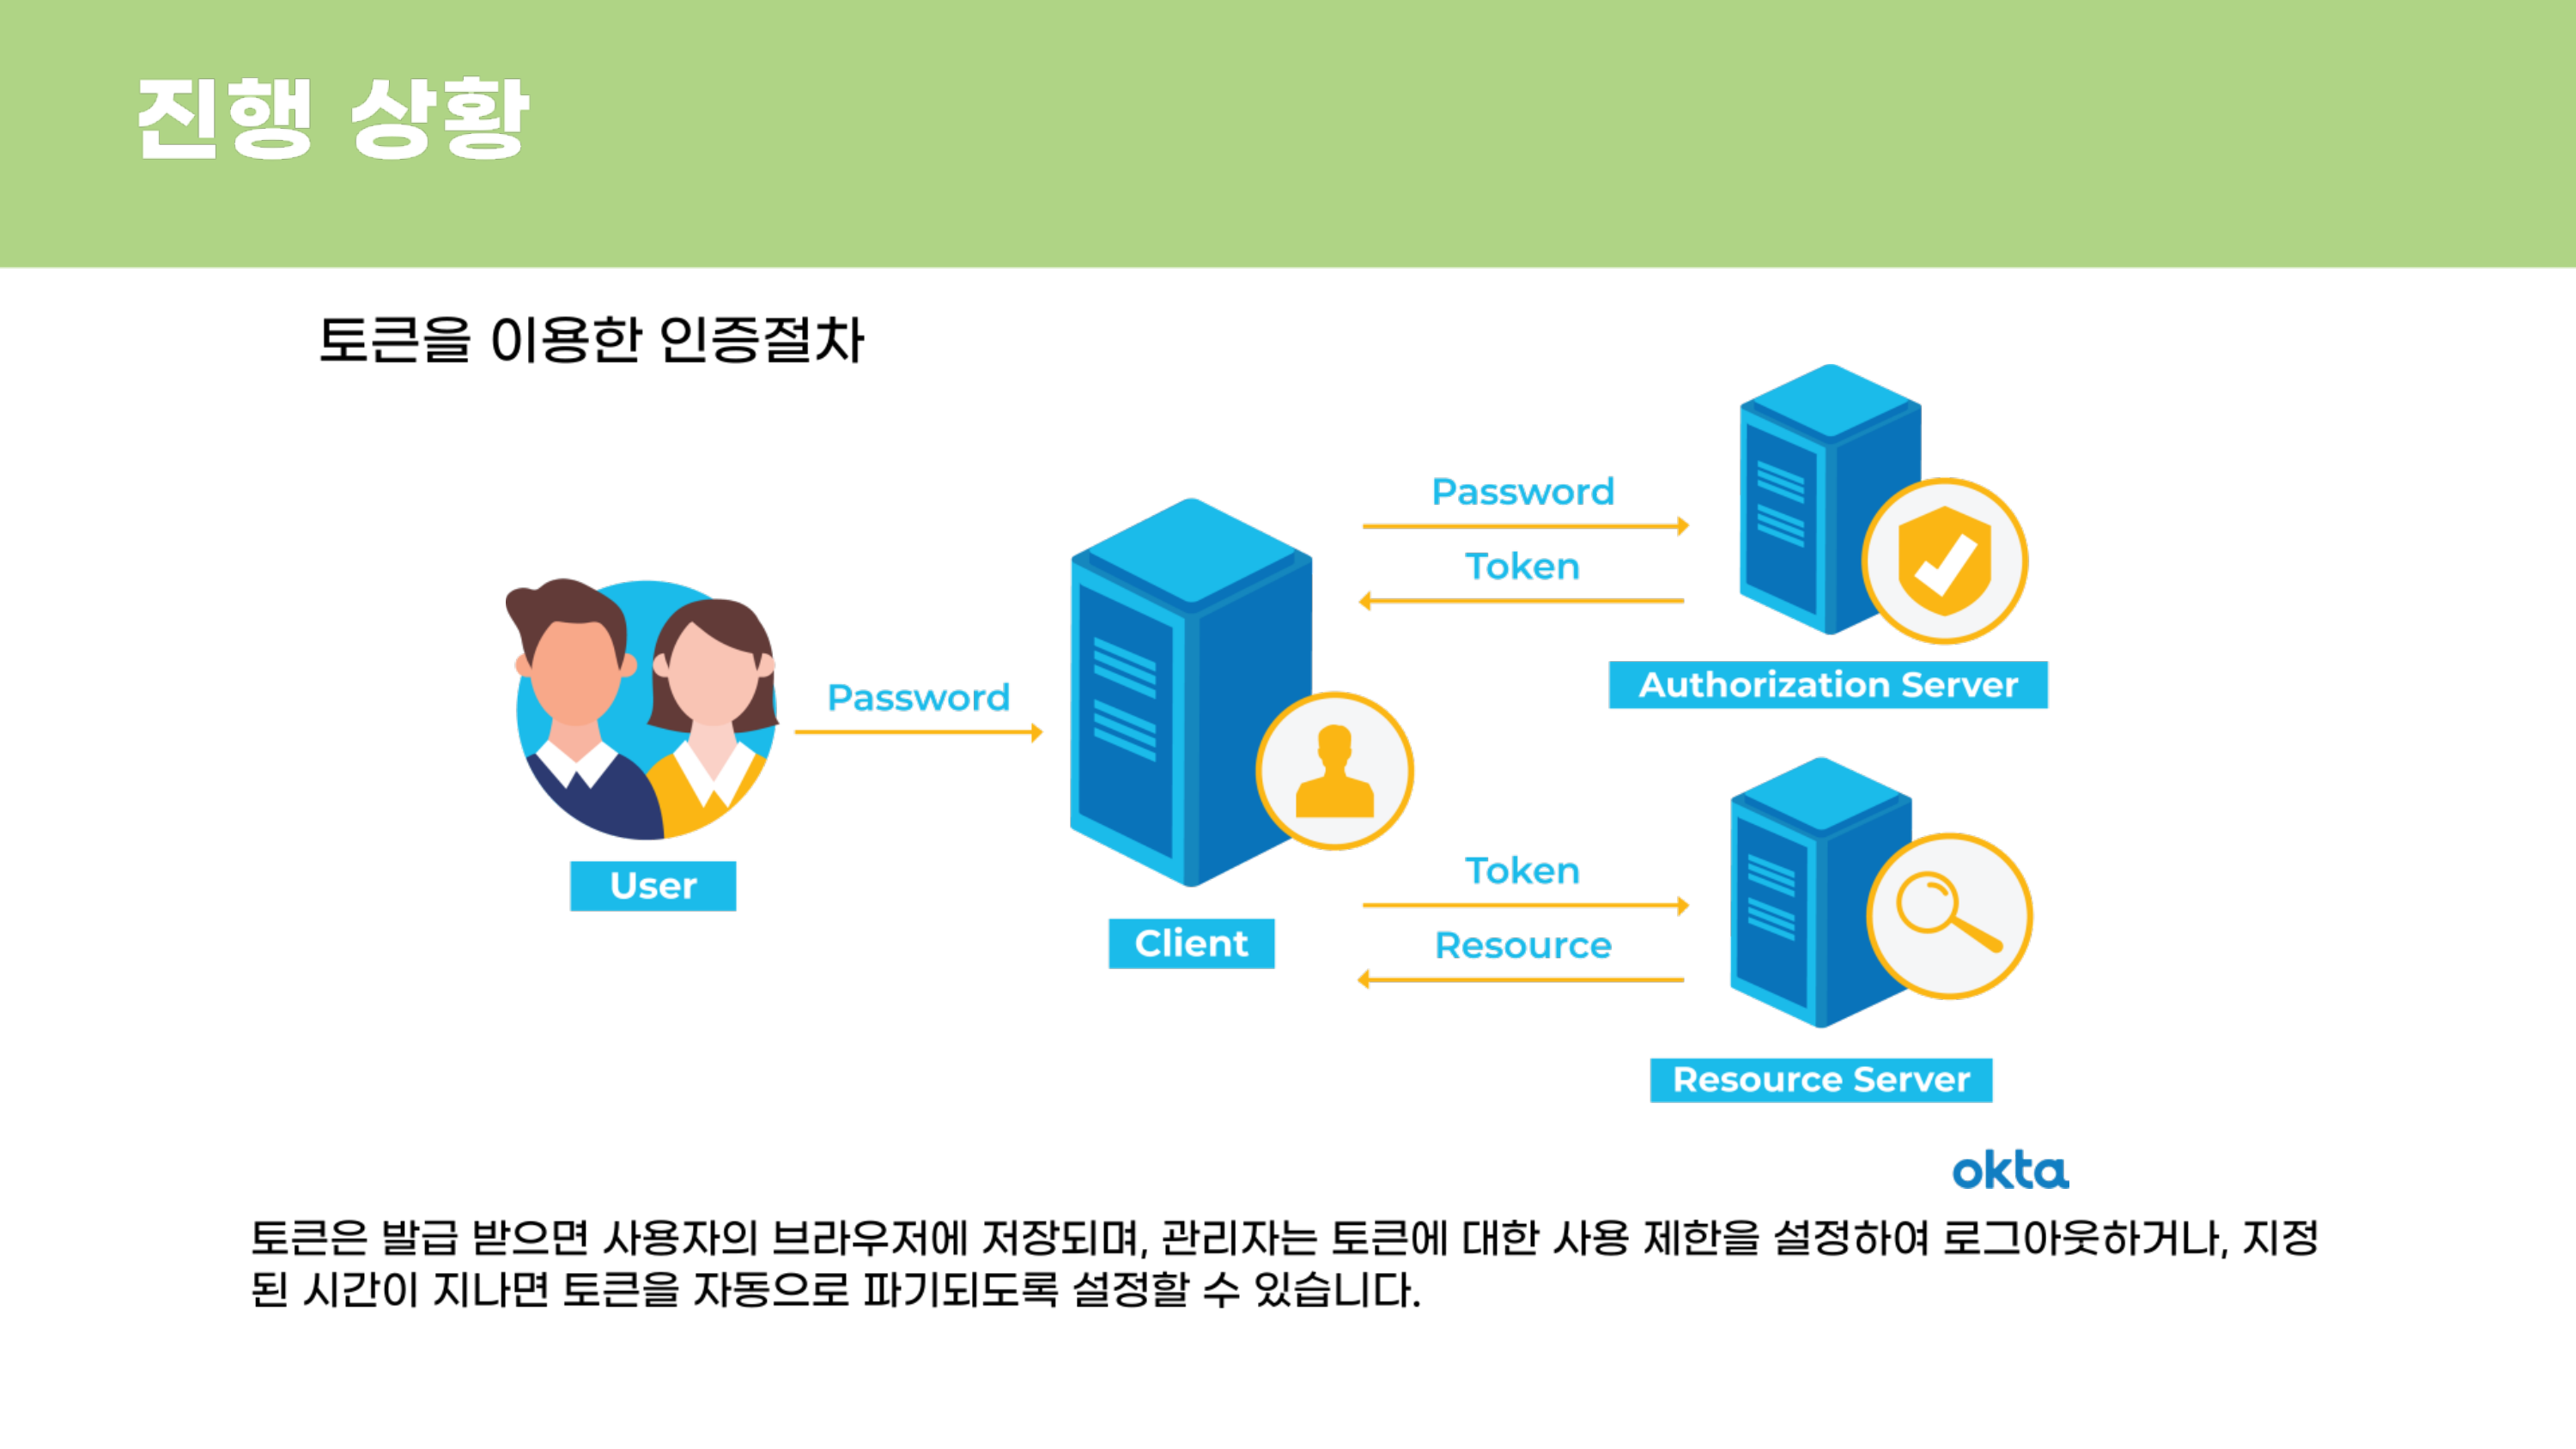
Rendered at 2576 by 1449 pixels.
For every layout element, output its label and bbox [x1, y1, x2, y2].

picture [119, 52, 574, 203]
picture [244, 1203, 2335, 1327]
text_box [506, 364, 2070, 1189]
text_box [0, 0, 2576, 270]
picture [125, 293, 889, 388]
